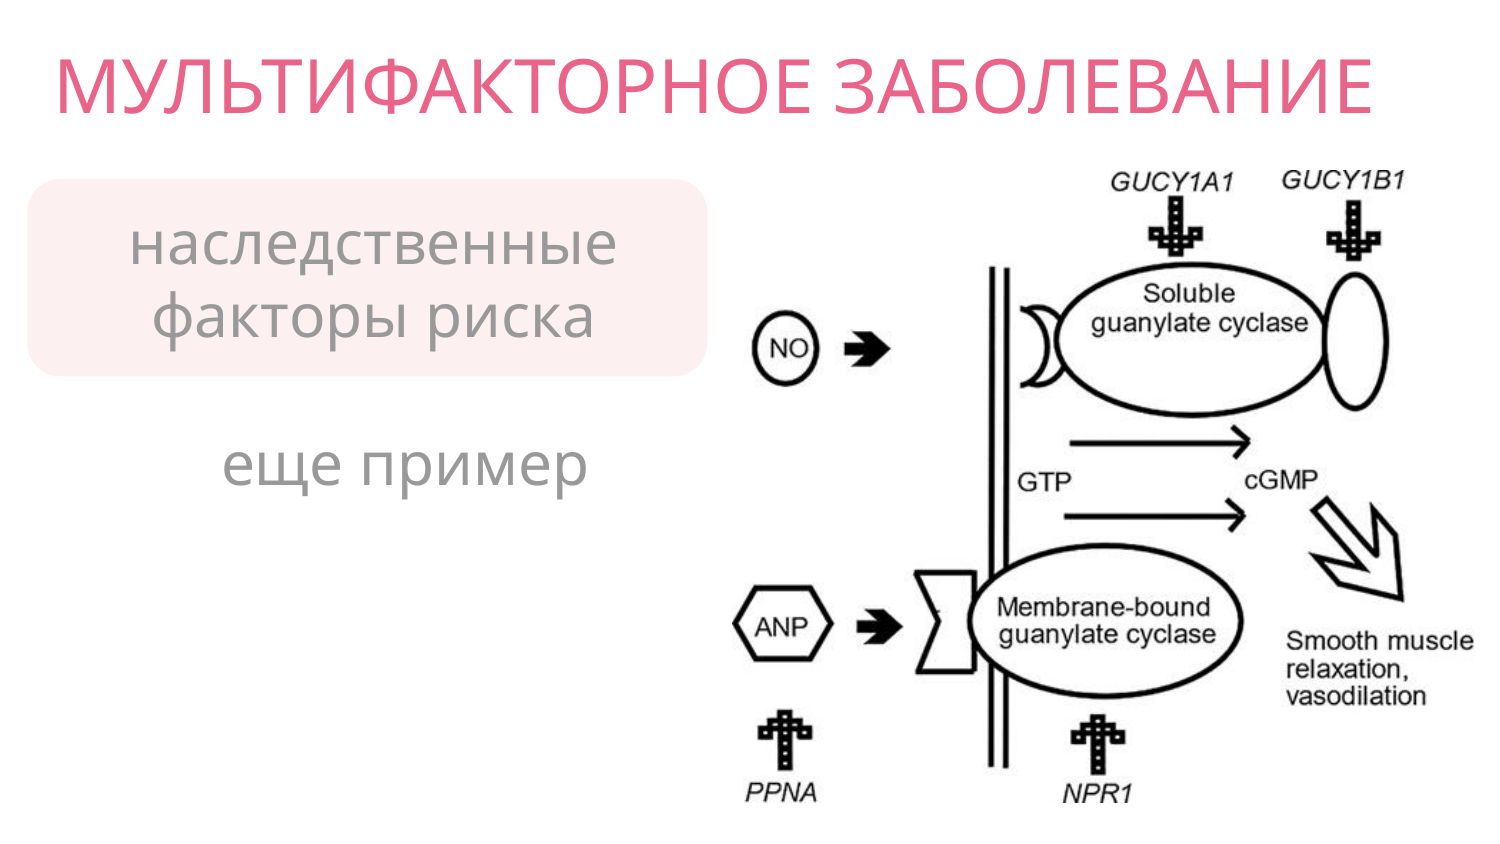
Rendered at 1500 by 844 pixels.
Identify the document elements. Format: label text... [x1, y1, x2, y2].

text_box МУЛЬТИФАКТОРНОЕ ЗАБОЛЕВАНИЕ [38, 23, 1462, 144]
picture [731, 169, 1476, 804]
text_box наследственные факторы риска [74, 189, 674, 365]
text_box еще пример [206, 410, 641, 513]
text_box [27, 178, 708, 377]
